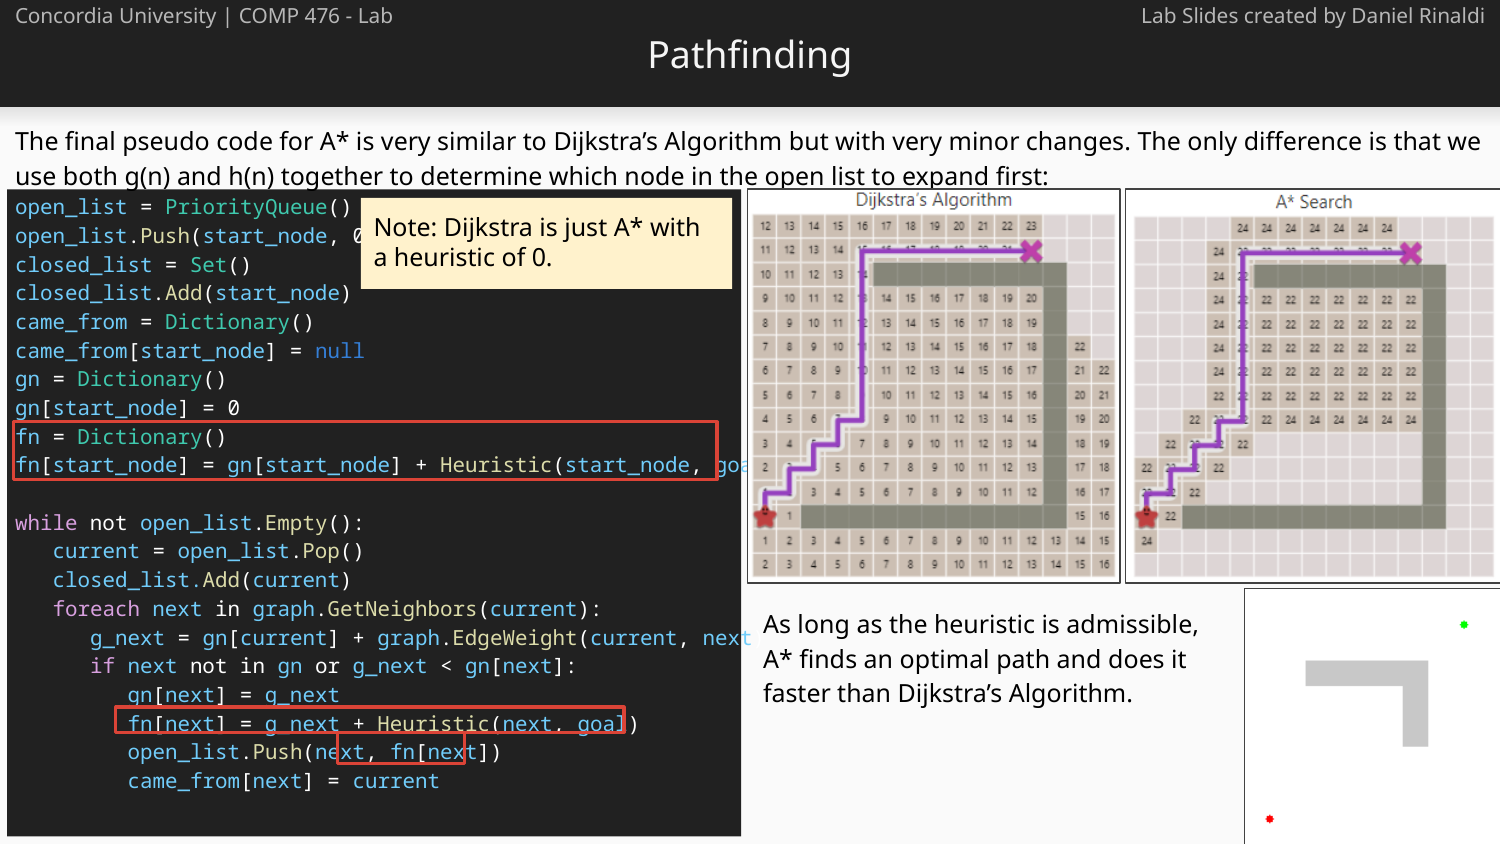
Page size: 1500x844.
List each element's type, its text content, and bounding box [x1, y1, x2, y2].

picture [1245, 588, 1500, 844]
picture [1125, 189, 1500, 583]
text_box The final pseudo code for A* is very similar to Dijkstra’s Algorithm but with very minor changes. The only difference is that we use both g(n) and h(n) together to determine which node in the open list to expand first: open_list = PriorityQueue() open_list.Push(start_node, 0) closed_list = Set() closed_list.Add(start_node) came_from = Dictionary() came_from[start_node] = null gn = Dictionary() gn[start_node] = 0 fn = Dictionary() fn[start_node] = gn[start_node] + Heuristic(start_node, goal) while not open_list.Empty(): current = open_list.Pop() closed_list.Add(current) foreach next in graph.GetNeighbors(current): g_next = gn[current] + graph.EdgeWeight(current, next) if next not in gn or g_next < gn[next]: gn[next] = g_next fn[next] = g_next + Heuristic(next, goal) open_list.Push(next, fn[next]) came_from[next] = current [0, 106, 1500, 844]
picture [747, 189, 1120, 583]
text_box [358, 196, 733, 290]
text_box [115, 706, 624, 733]
text_box [13, 421, 717, 480]
text_box Lab Slides created by Daniel Rinaldi [1082, 0, 1500, 31]
text_box Concordia University | COMP 476 - Lab [0, 0, 425, 31]
title Pathfinding [0, 0, 1500, 106]
text_box As long as the heuristic is admissible, A* finds an optimal path and does it faster than Dijkstra’s Algorithm. [748, 589, 1239, 723]
text_box [337, 732, 465, 764]
